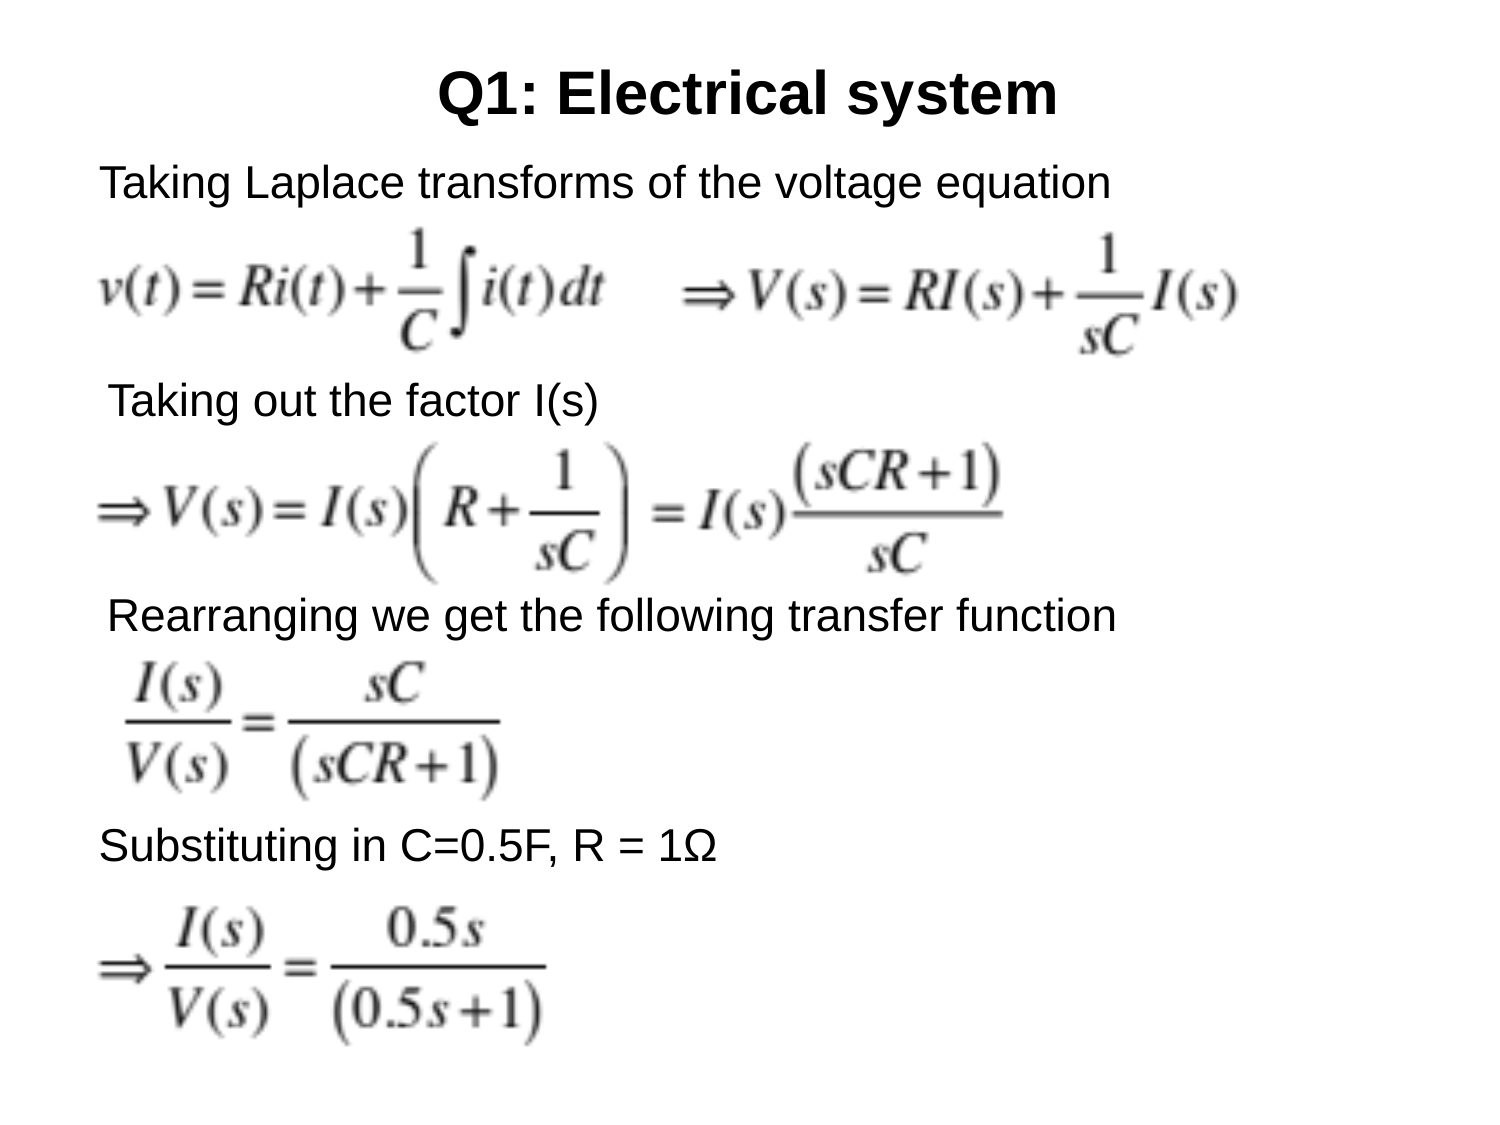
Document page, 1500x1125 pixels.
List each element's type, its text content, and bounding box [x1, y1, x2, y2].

text_box Q1: Electrical system [173, 44, 1324, 136]
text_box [676, 219, 1247, 363]
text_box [92, 893, 551, 1051]
text_box Rearranging we get the following transfer function [92, 578, 1357, 649]
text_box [115, 647, 506, 806]
text_box Substituting in C=0.5F, R = 1Ω [83, 808, 876, 879]
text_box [91, 214, 611, 359]
text_box Taking Laplace transforms of the voltage equation [84, 145, 1357, 216]
text_box Taking out the factor I(s) [92, 362, 661, 433]
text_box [92, 432, 640, 591]
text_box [646, 433, 1008, 582]
